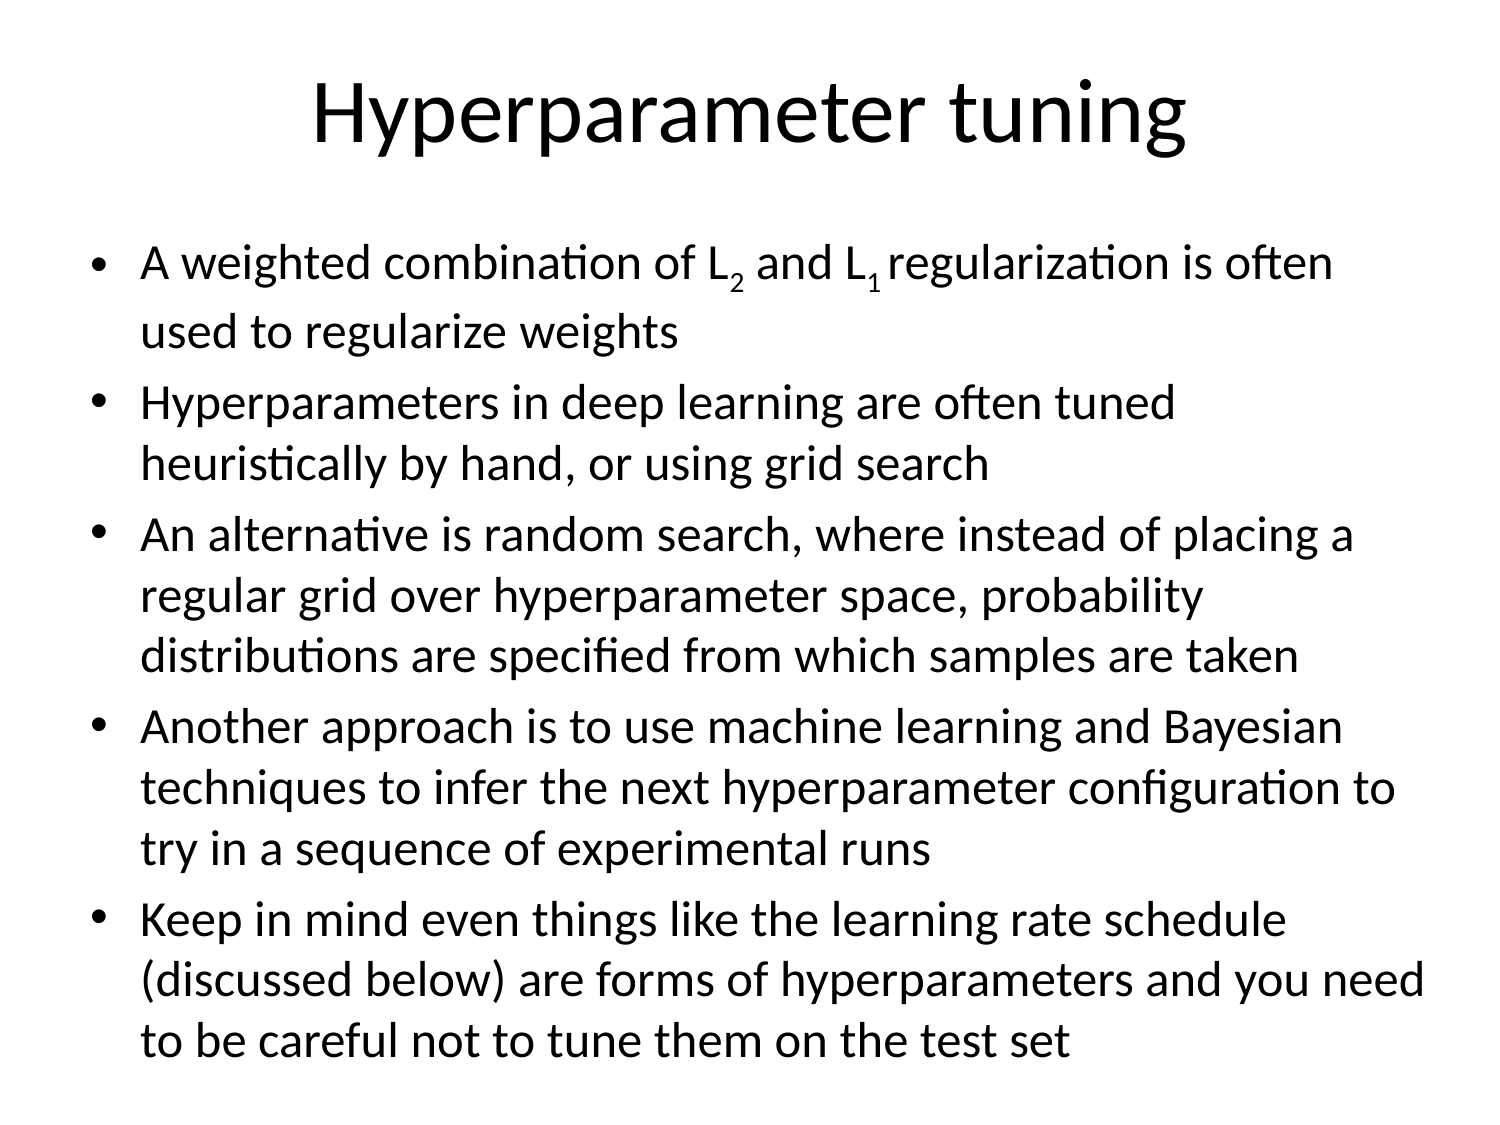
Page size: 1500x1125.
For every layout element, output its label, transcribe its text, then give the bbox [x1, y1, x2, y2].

list A weighted combination of L2 and L1 regularization is often used to regularize weights Hyperparameters in deep learning are often tuned heuristically by hand, or using grid search An alternative is random search, where instead of placing a regular grid over hyperparameter space, probability distributions are specified from which samples are taken Another approach is to use machine learning and Bayesian techniques to infer the next hyperparameter configuration to try in a sequence of experimental runs Keep in mind even things like the learning rate schedule (discussed below) are forms of hyperparameters and you need to be careful not to tune them on the test set [75, 221, 1452, 1088]
title Hyperparameter tuning [75, 11, 1425, 200]
